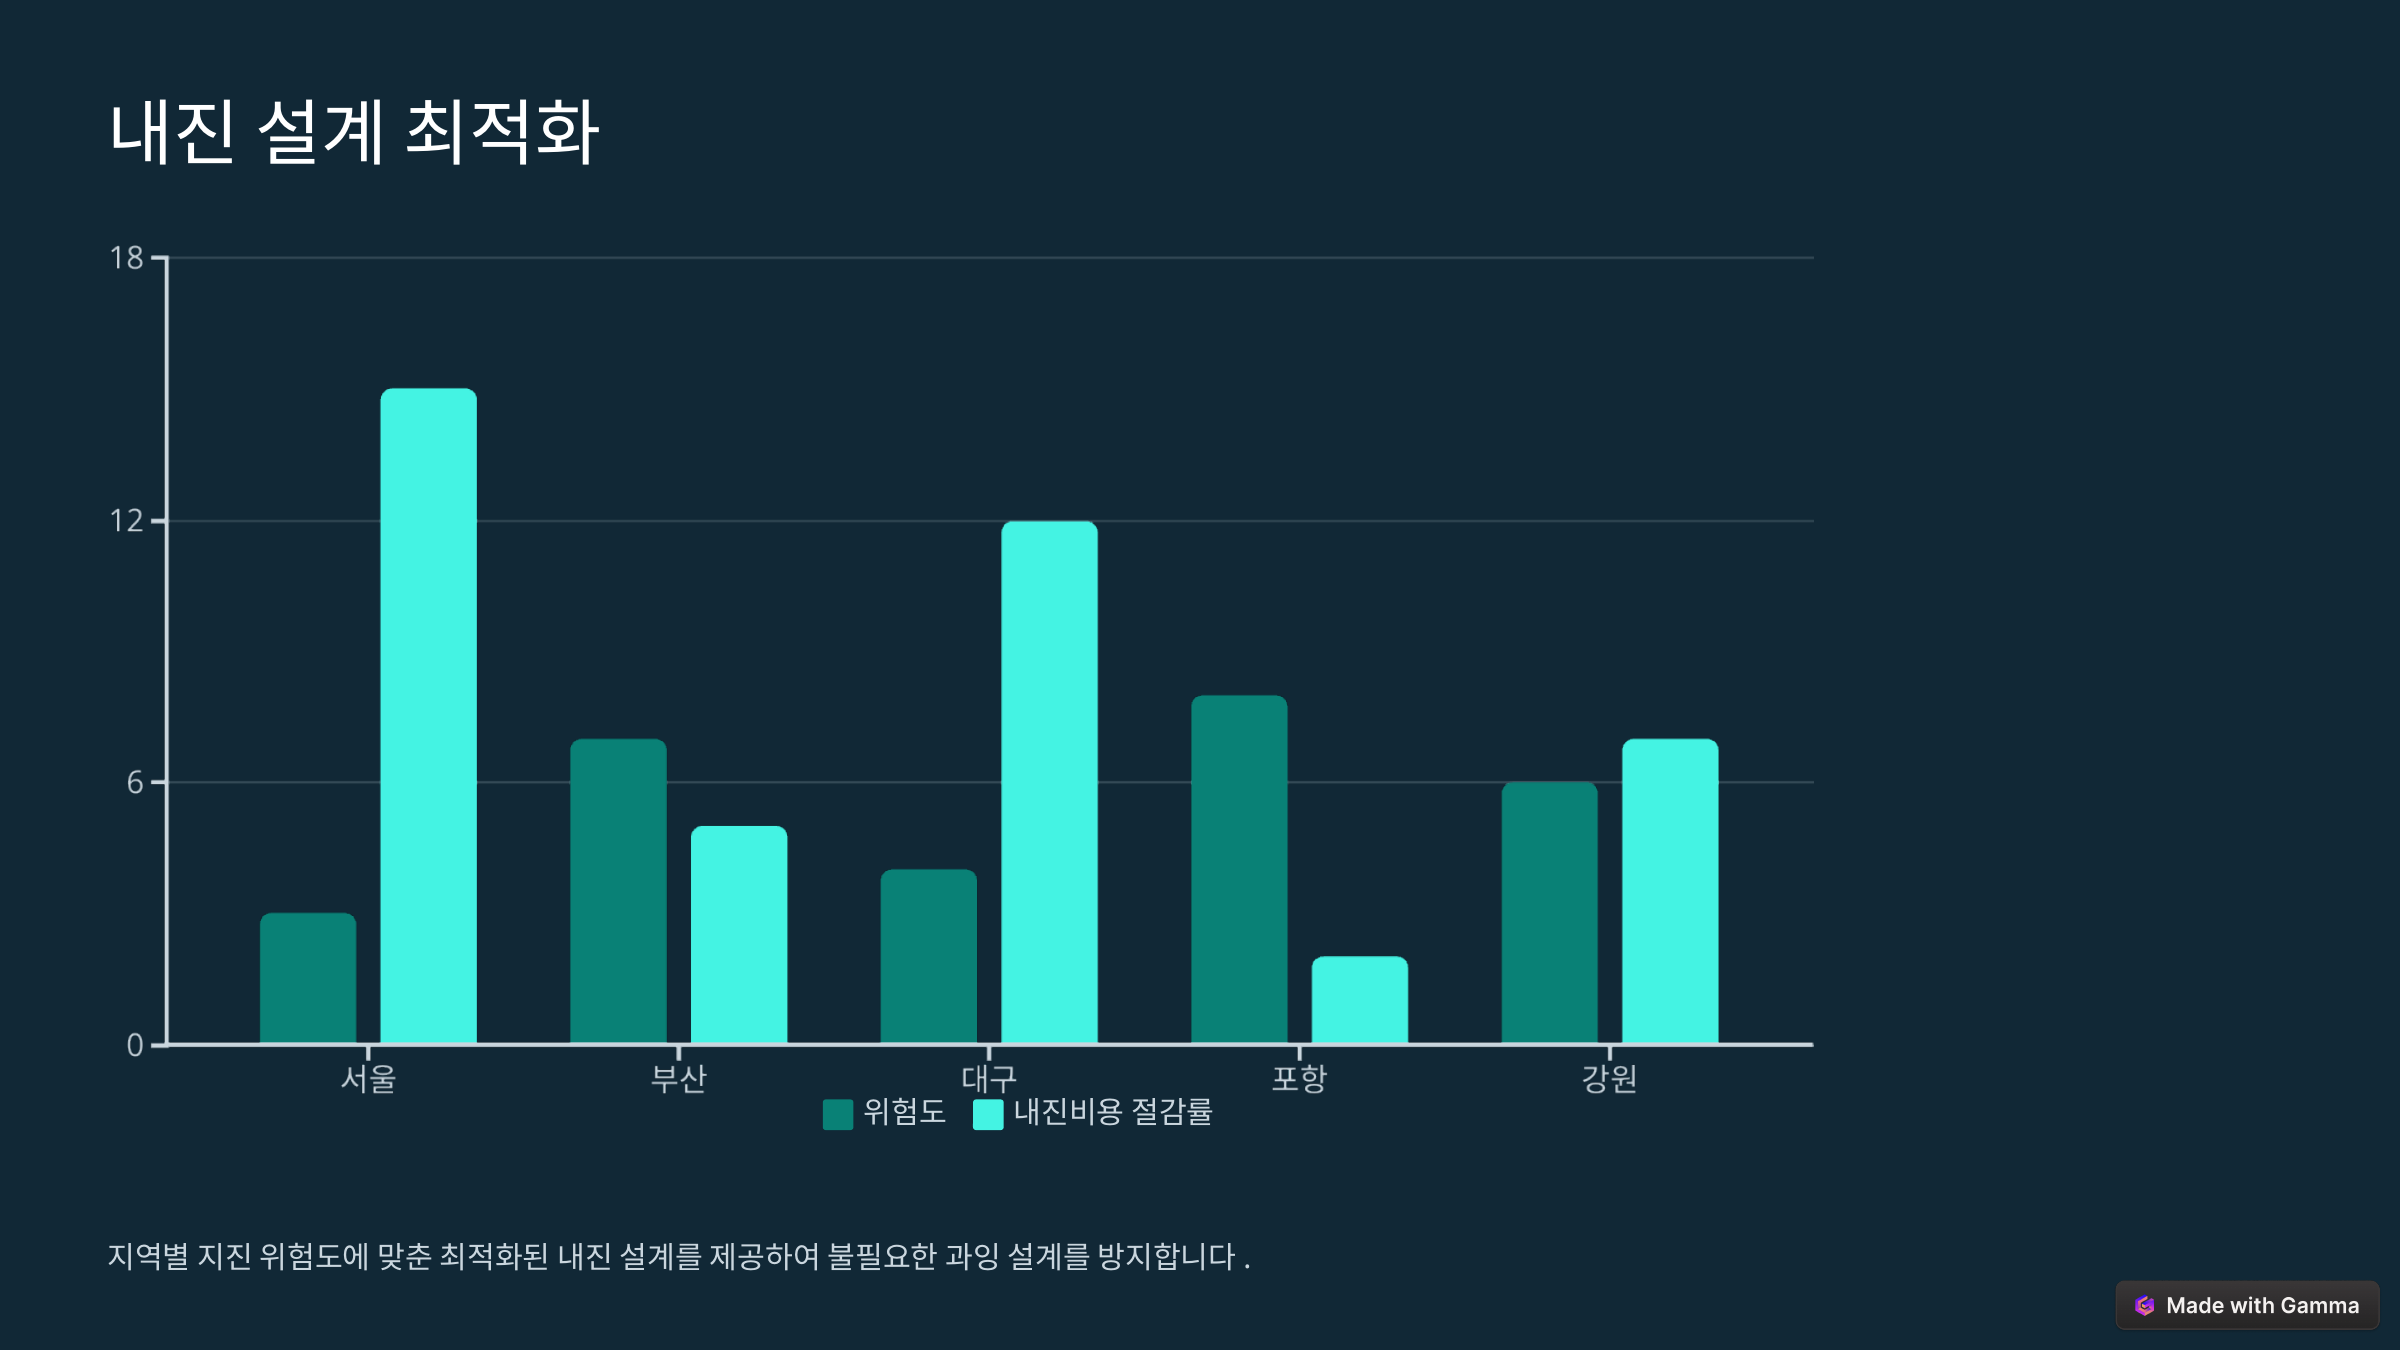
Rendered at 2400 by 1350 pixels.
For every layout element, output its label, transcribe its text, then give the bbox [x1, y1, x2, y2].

text_box [822, 1100, 854, 1131]
text_box 위험도 [863, 1100, 948, 1131]
picture [2106, 1271, 2389, 1339]
text_box 내진비용 절감률 [1013, 1100, 1218, 1131]
text_box 지역별 지진 위험도에 맞춘 최적화된 내진 설계를 제공하여 불필요한 과잉 설계를 방지합니다. [107, 1225, 2293, 1275]
text_box 내진 설계 최적화 [107, 84, 829, 175]
text_box [972, 1100, 1004, 1131]
picture [107, 235, 1814, 1100]
